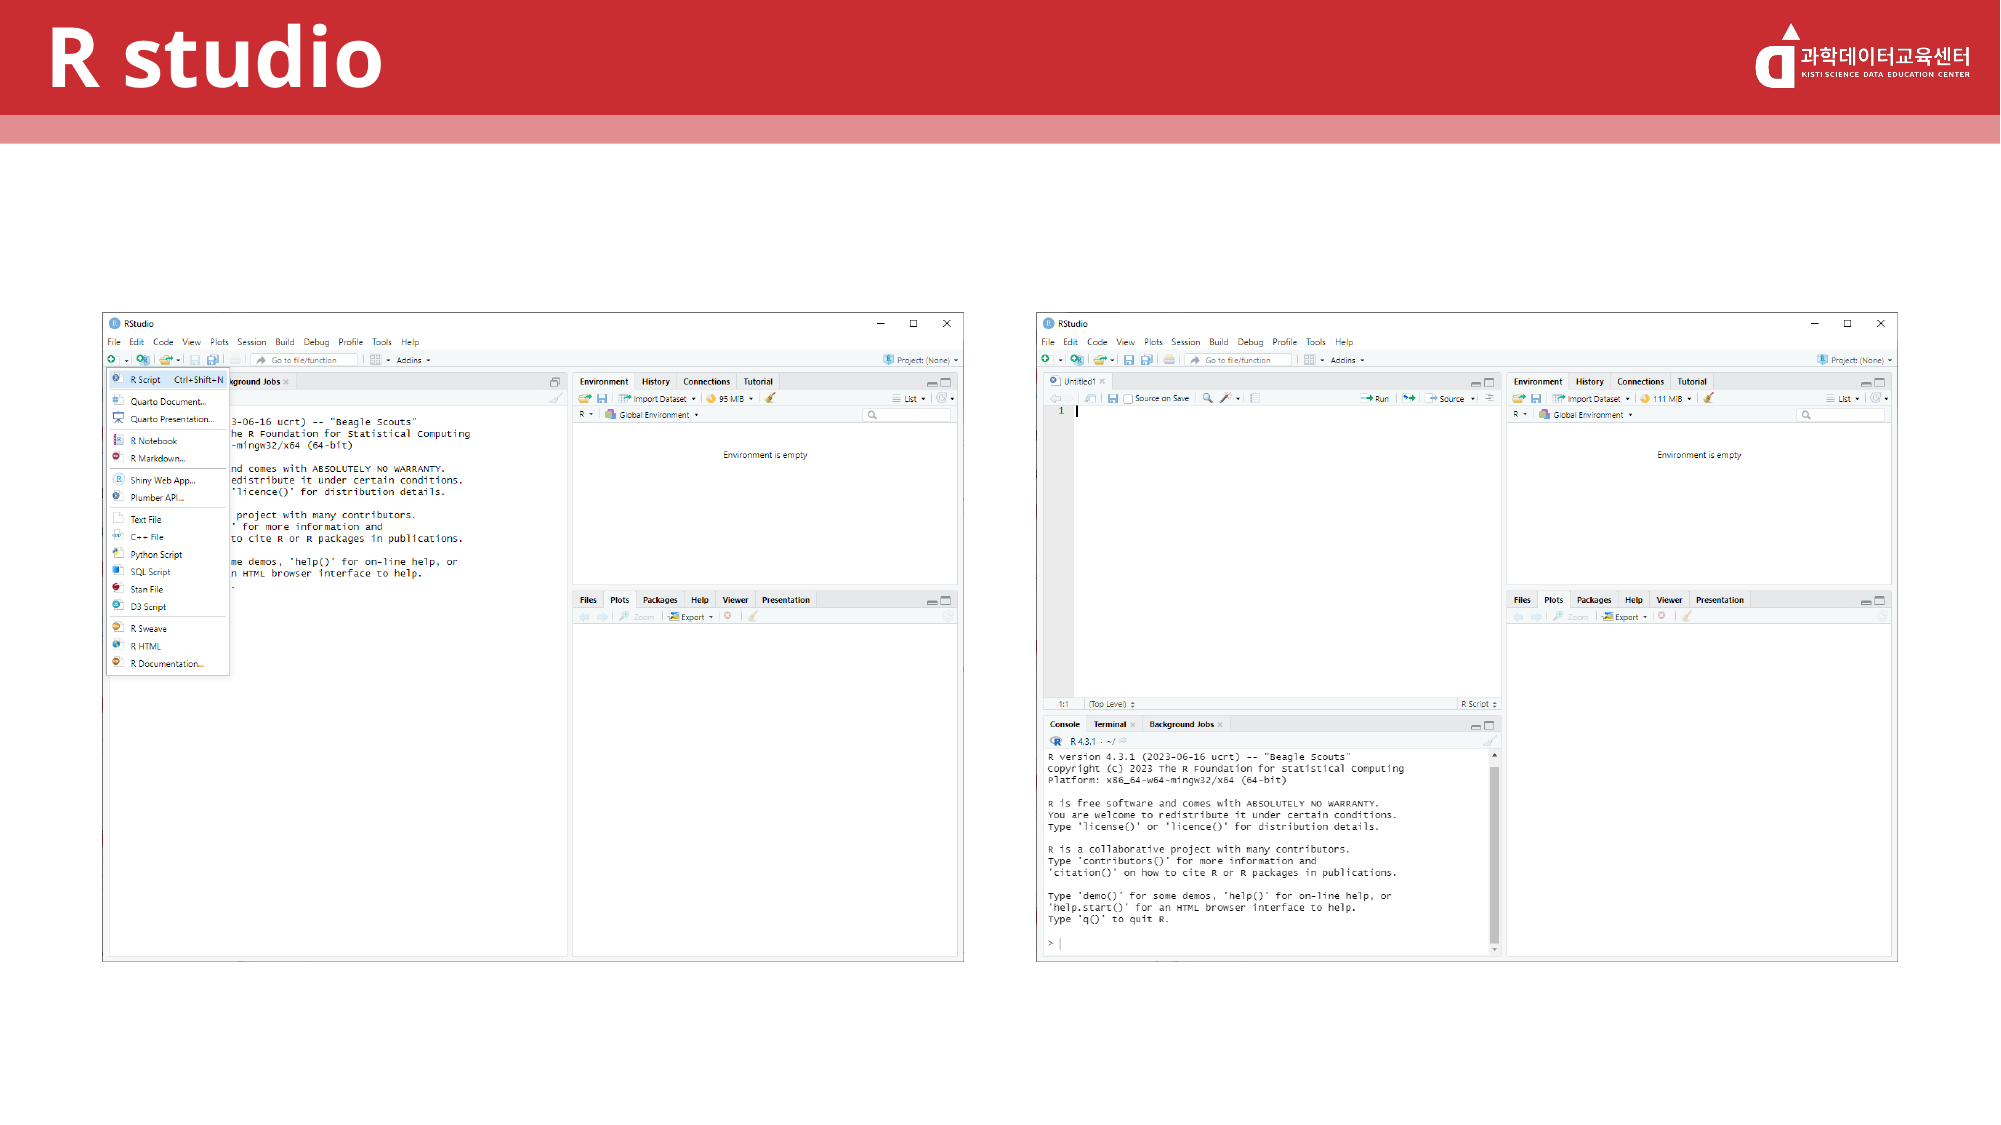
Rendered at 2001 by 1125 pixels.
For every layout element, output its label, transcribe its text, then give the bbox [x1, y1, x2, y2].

title R studio [30, 22, 1725, 99]
picture [102, 312, 964, 962]
picture [1036, 312, 1898, 962]
picture [1755, 22, 1970, 89]
